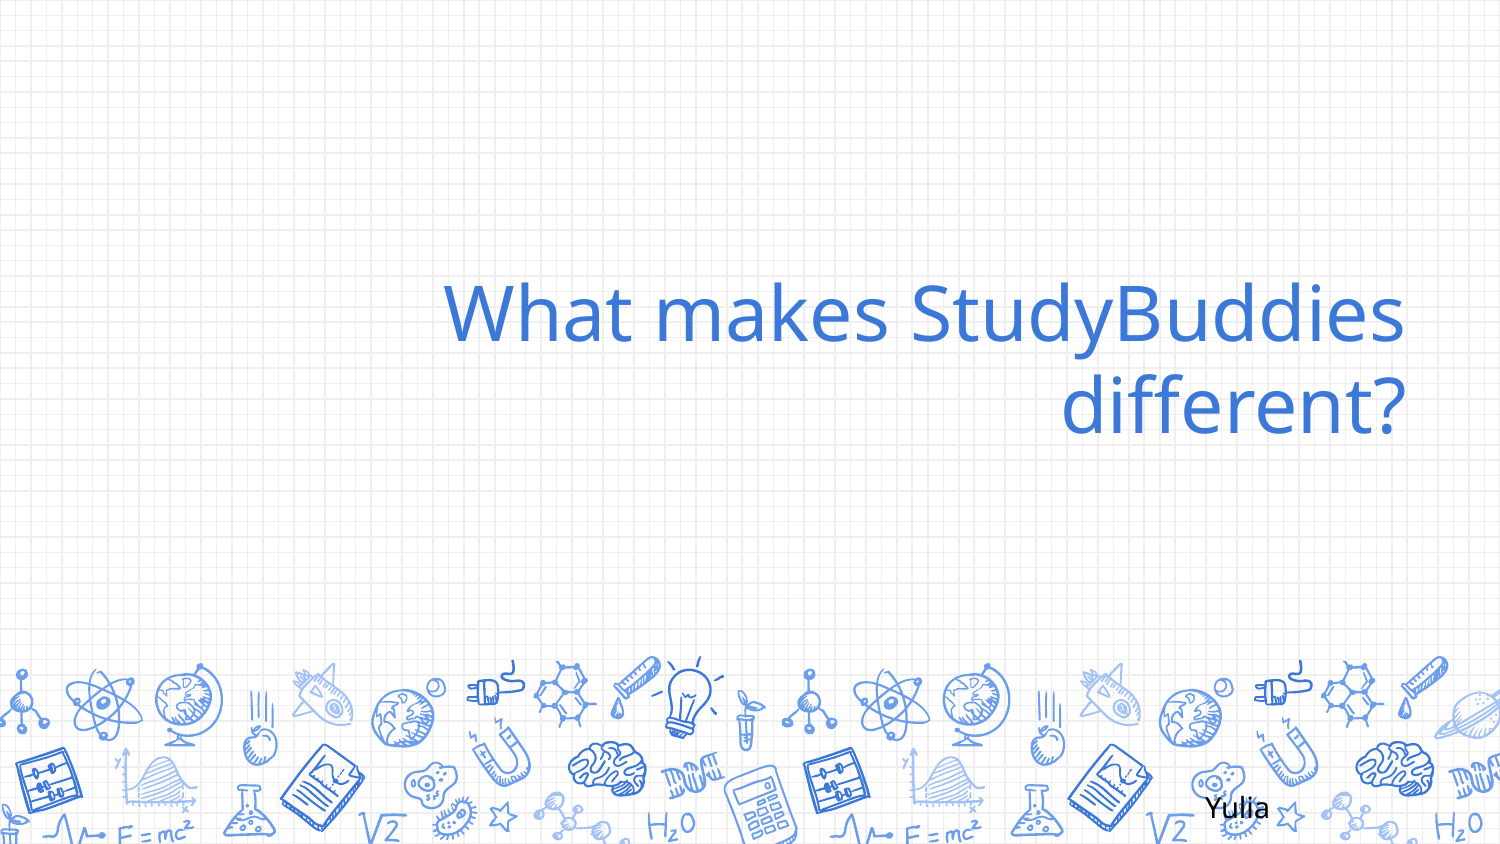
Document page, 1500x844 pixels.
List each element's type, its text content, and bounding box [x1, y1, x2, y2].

text_box Yulia [1190, 774, 1500, 840]
title What makes StudyBuddies different? [78, 273, 1422, 465]
